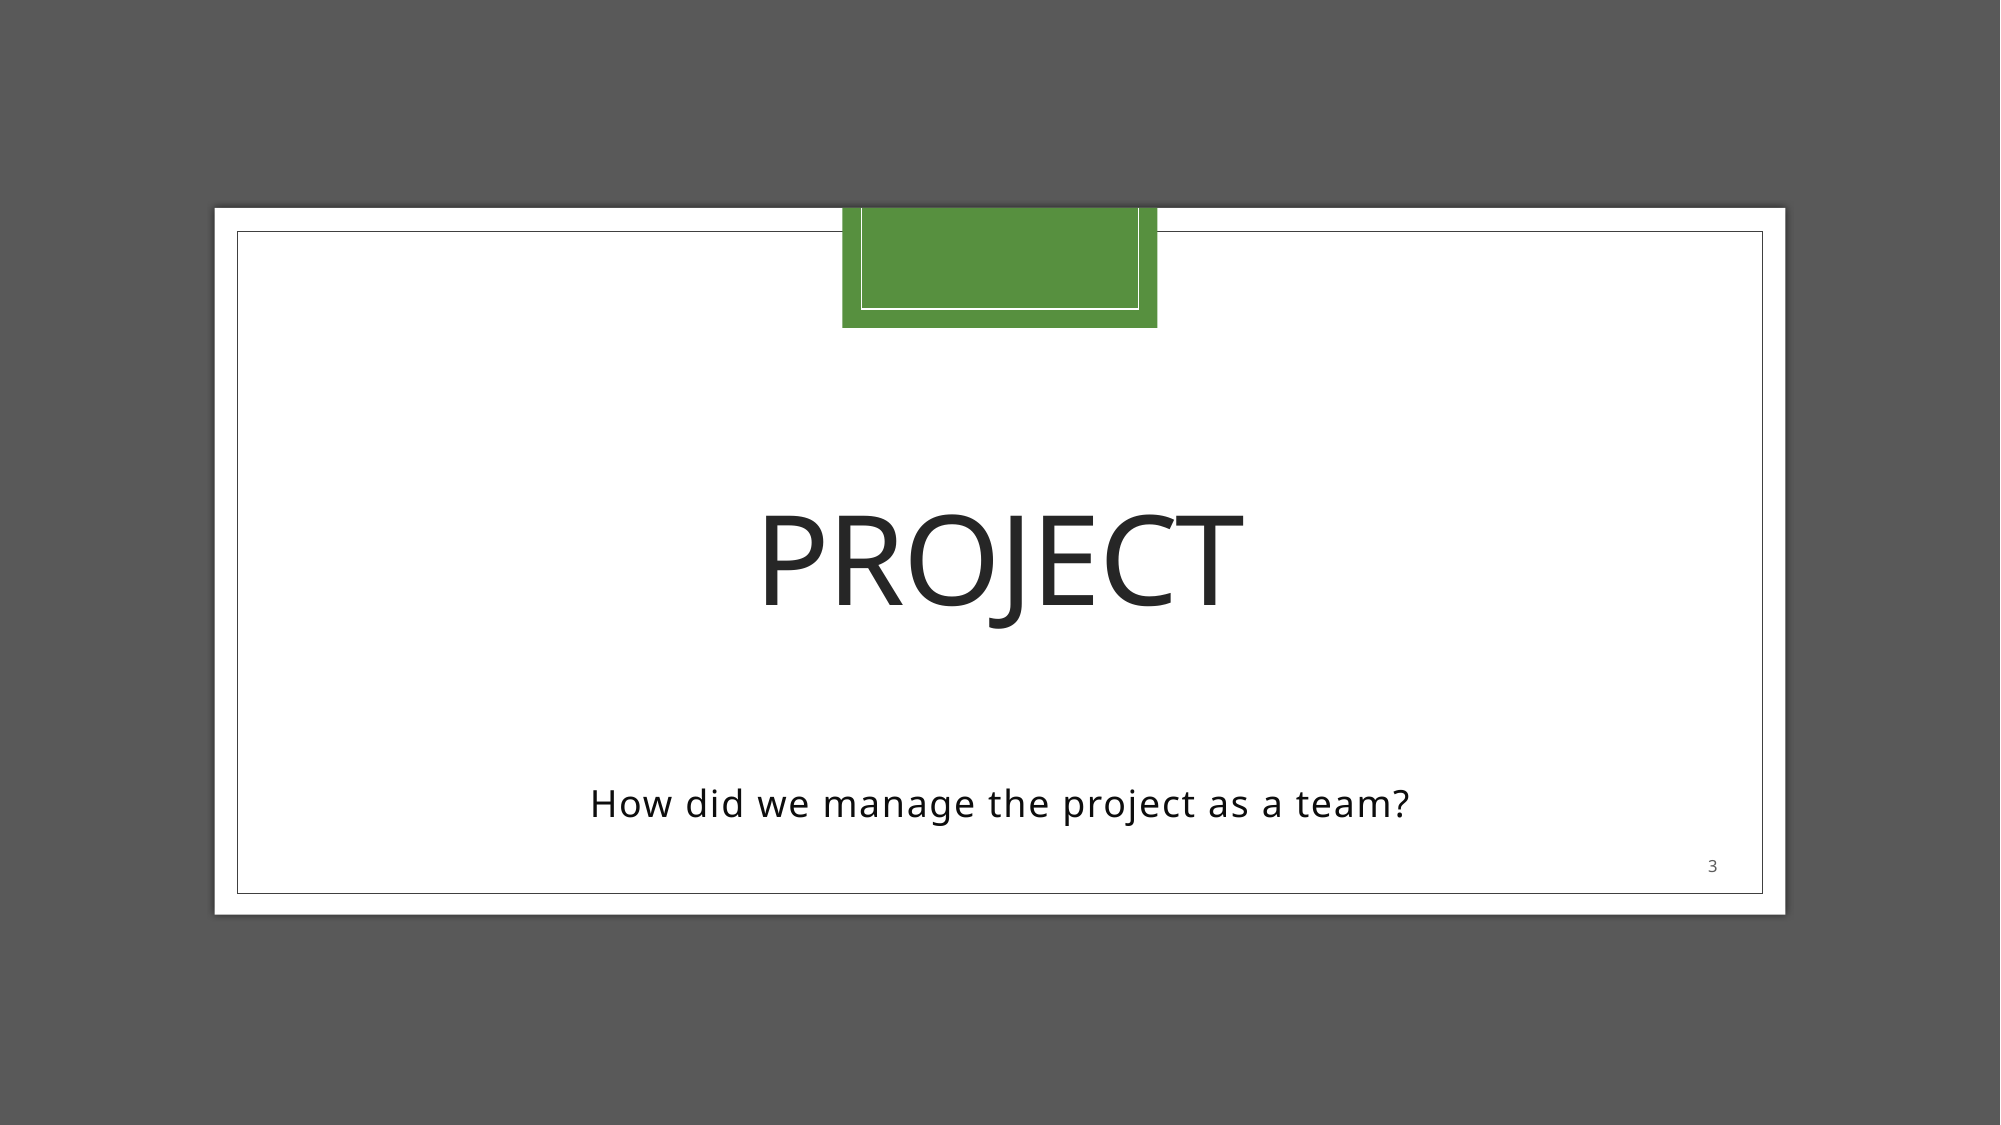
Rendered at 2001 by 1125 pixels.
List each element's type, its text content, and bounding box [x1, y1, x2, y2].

subtitle How did we manage the project as a team? [267, 768, 1734, 844]
title Project [267, 368, 1733, 768]
slide_number 3 [1411, 849, 1733, 887]
